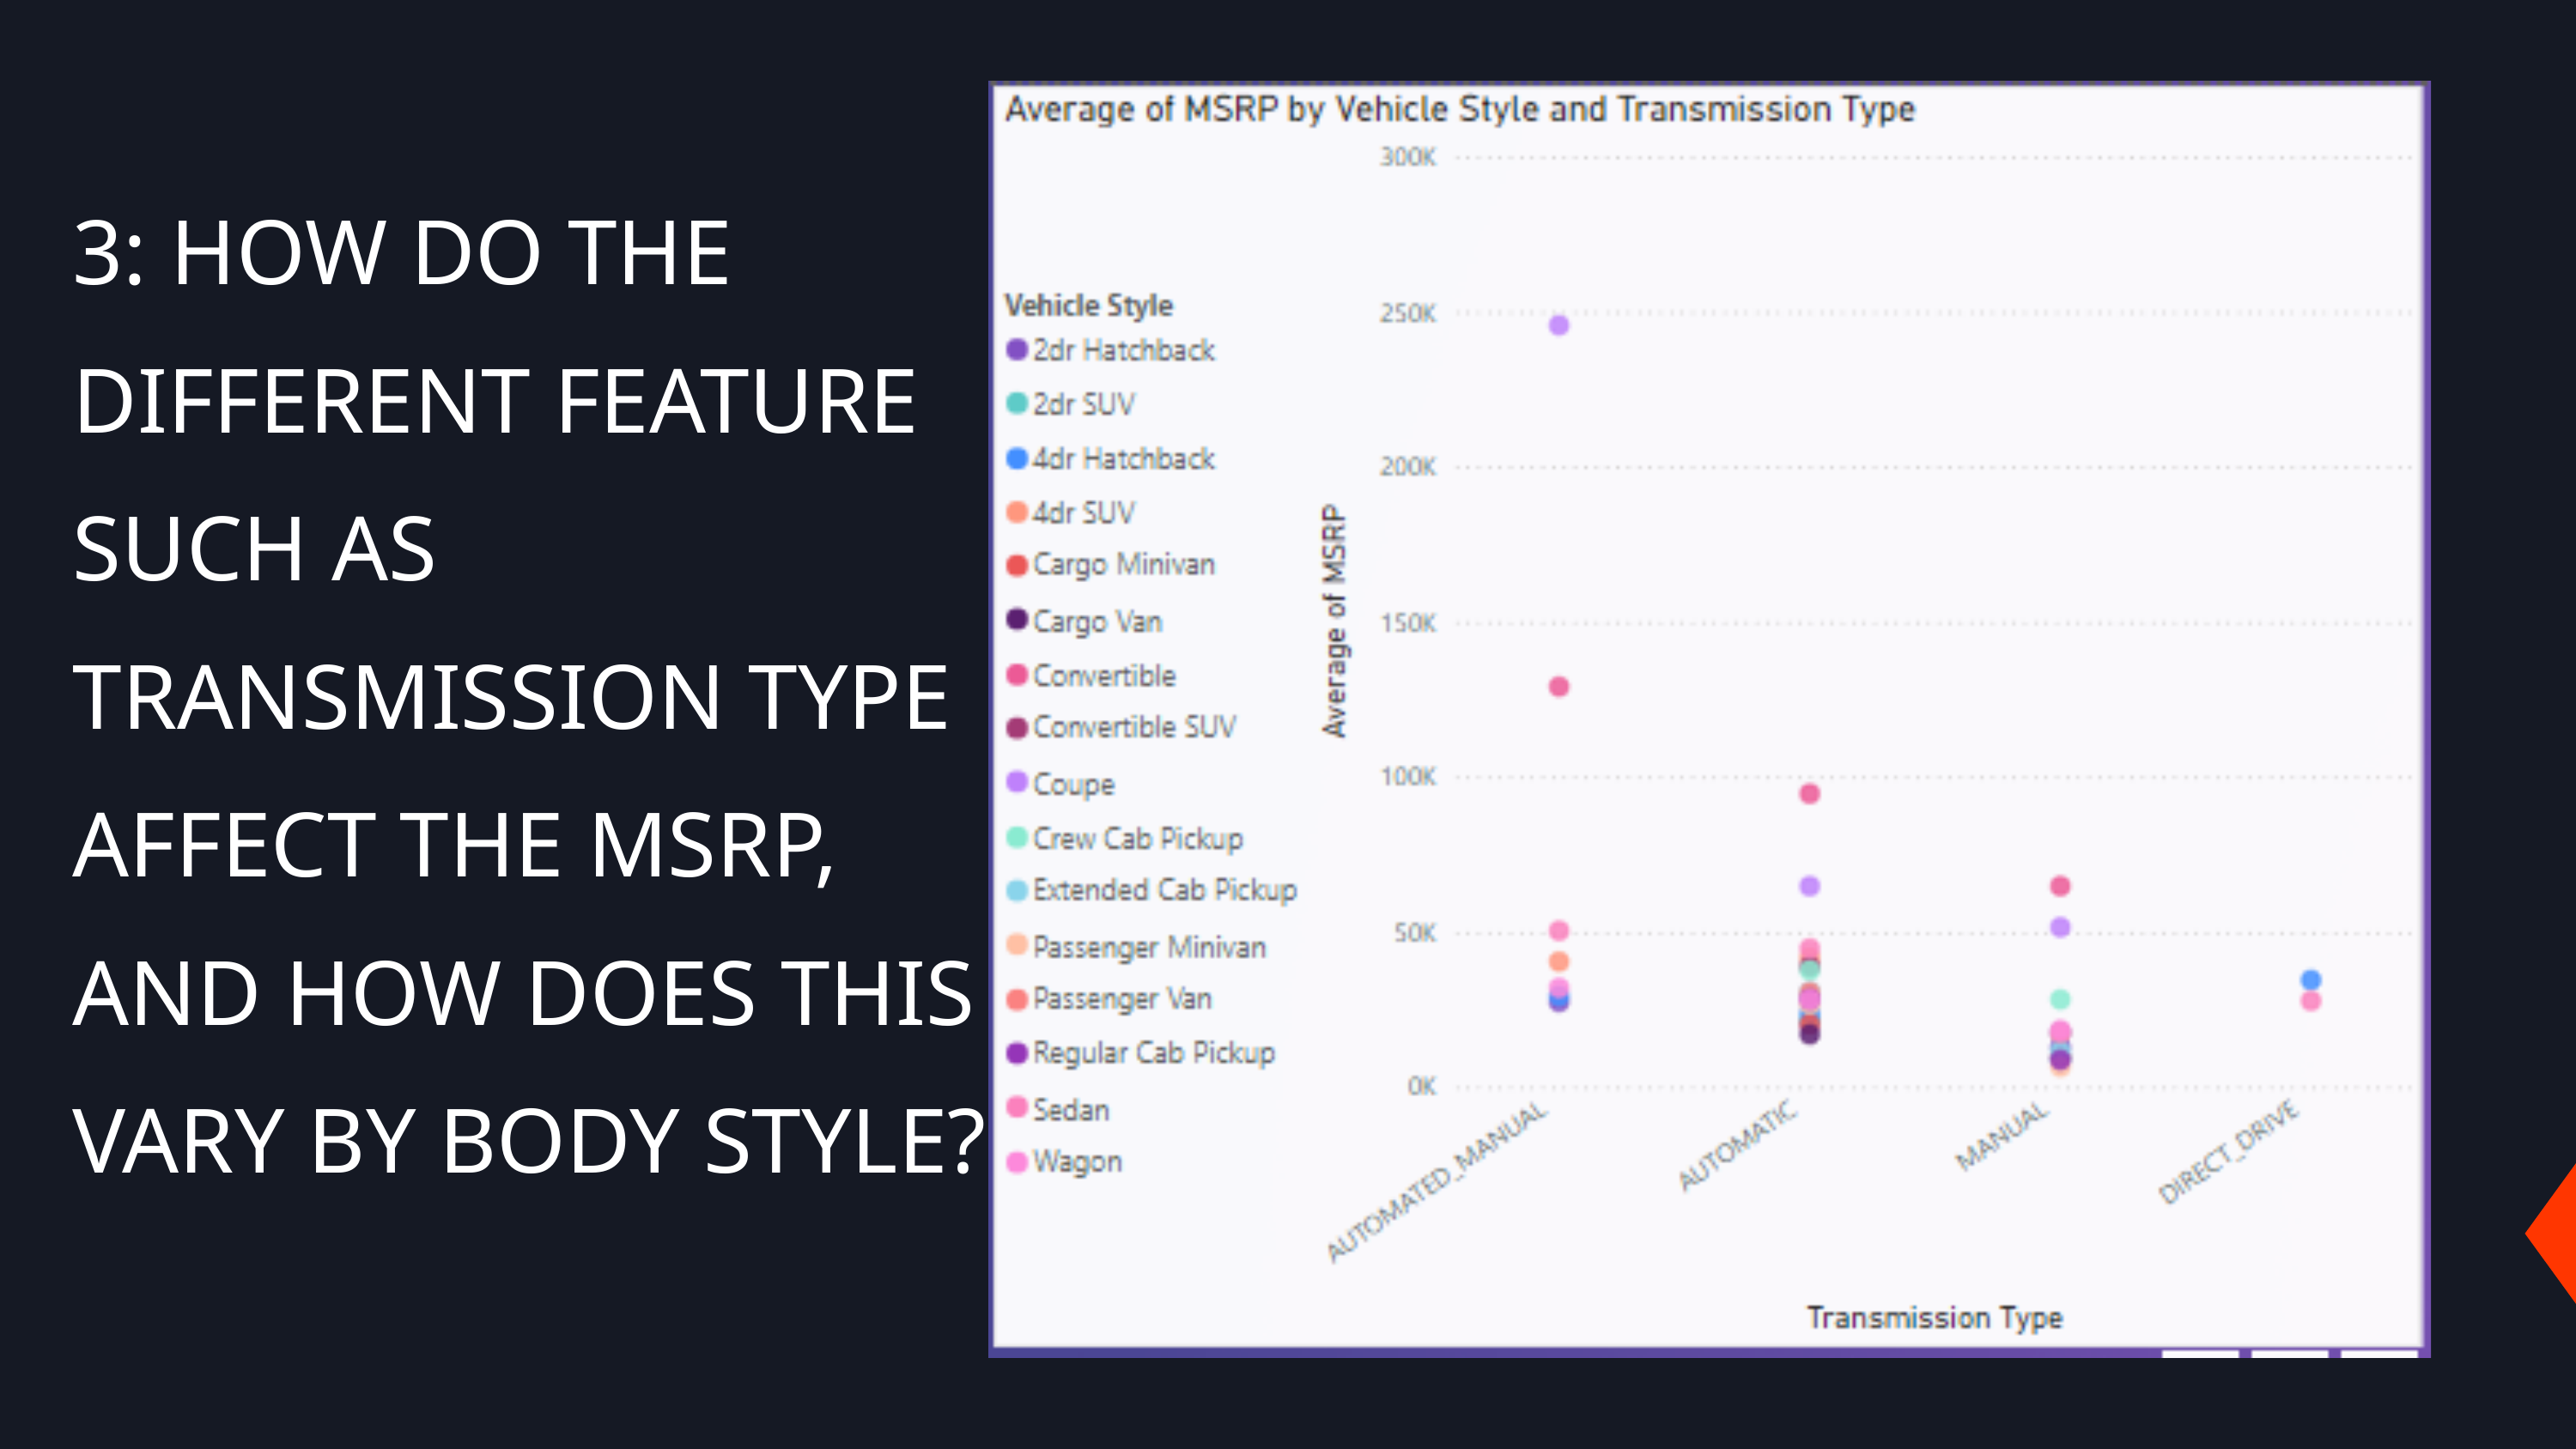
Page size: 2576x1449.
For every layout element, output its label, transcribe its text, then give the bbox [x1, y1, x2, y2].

text_box 3: HOW DO THE DIFFERENT FEATURE SUCH AS TRANSMISSION TYPE AFFECT THE MSRP, AND HOW DOES THIS VARY BY BODY STYLE? [72, 154, 1032, 1191]
text_box [988, 81, 2432, 1358]
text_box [2480, 1207, 2576, 1259]
